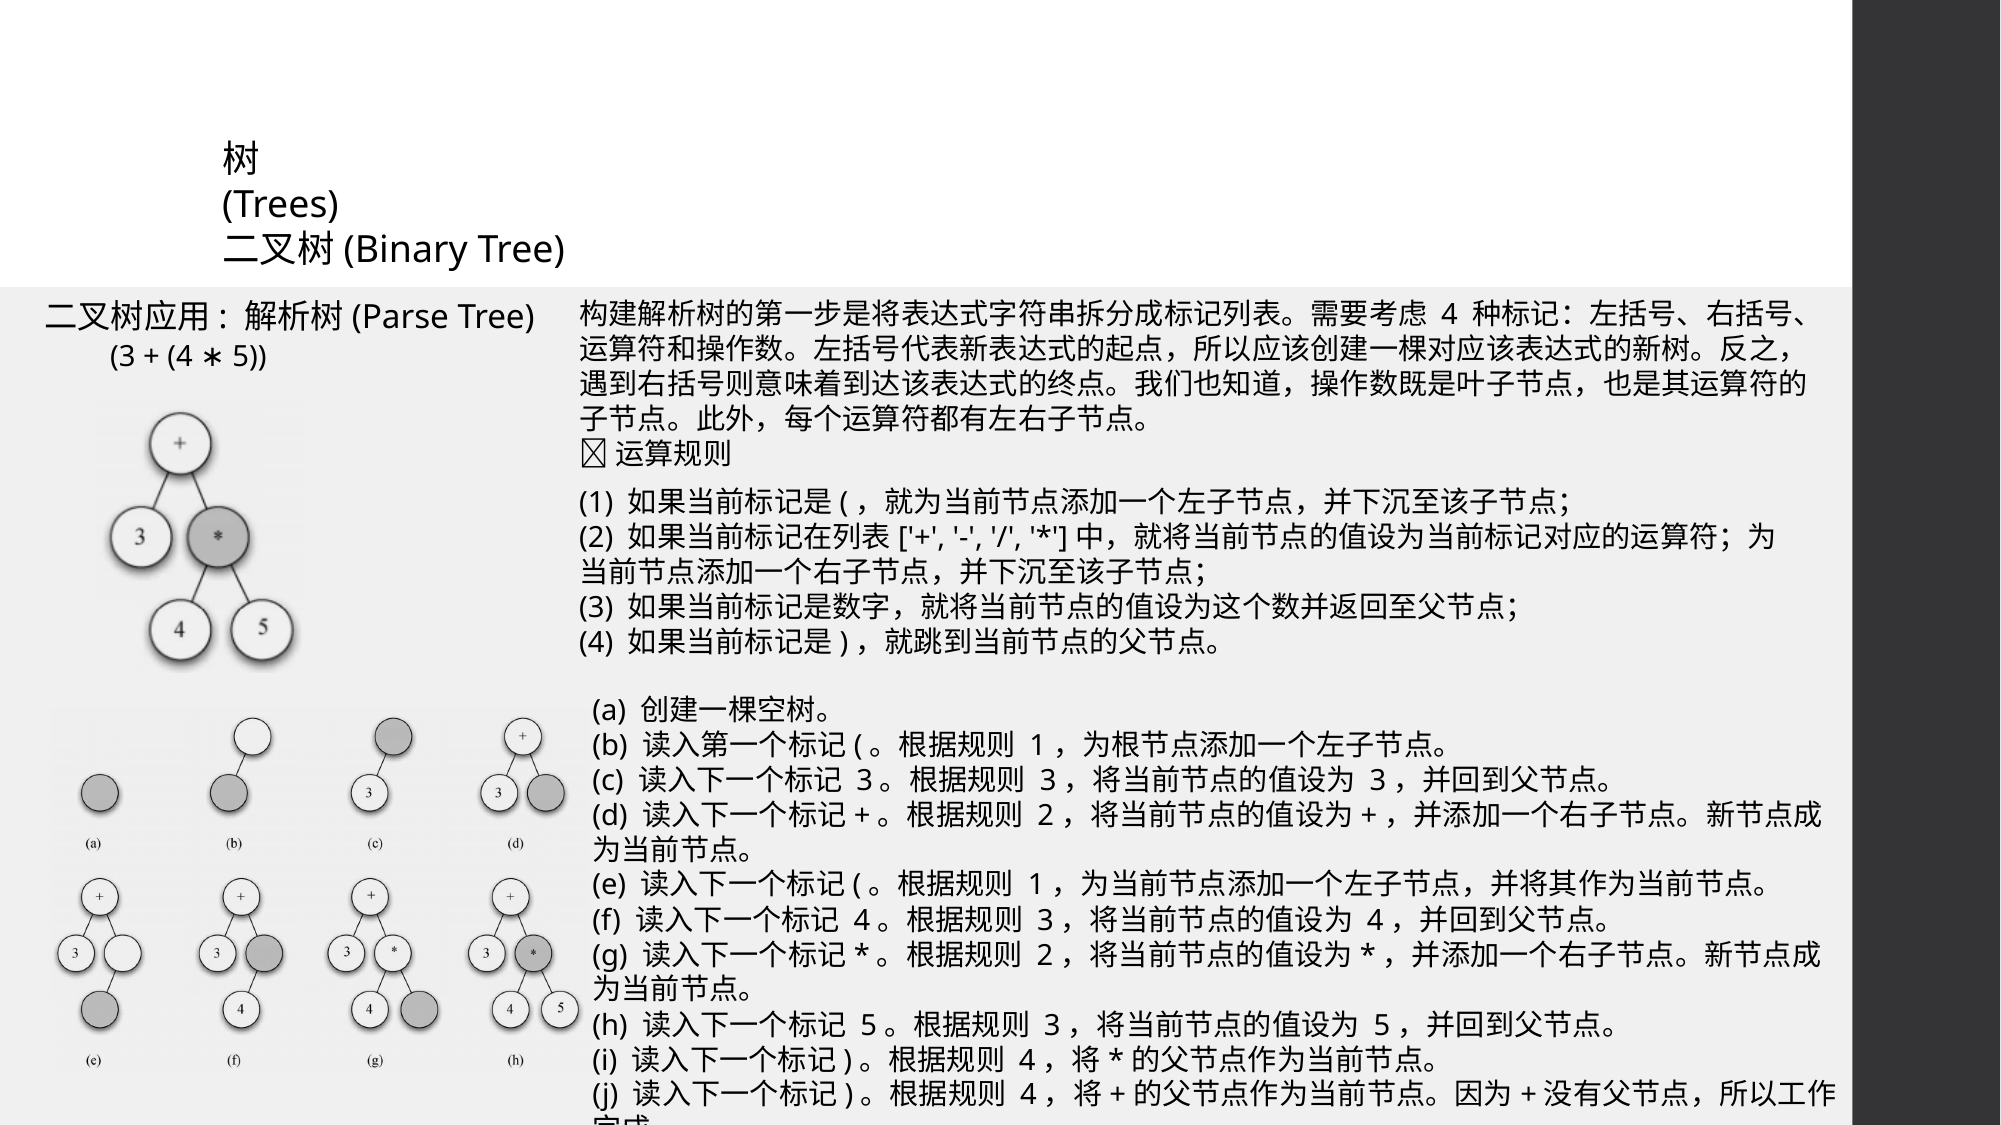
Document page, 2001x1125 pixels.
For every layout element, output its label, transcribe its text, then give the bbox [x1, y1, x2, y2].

text_box 二叉树应用: 解析树(Parse Tree) [29, 287, 564, 343]
text_box (1) 如果当前标记是(，就为当前节点添加一个左子节点，并下沉至该子节点； (2) 如果当前标记在列表['+', '-', '/', '*']中，就将当前节点的值设为当前标记对应的运算符；为当前节点添加一个右子节点，并下沉至该子节点； (3) 如果当前标记是数字，就将当前节点的值设为这个数并返回至父节点； (4) 如果当前标记是)，就跳到当前节点的父节点。 [564, 475, 1810, 666]
picture [95, 401, 304, 673]
text_box (a) 创建一棵空树。 (b) 读入第一个标记(。根据规则 1，为根节点添加一个左子节点。 (c) 读入下一个标记 3。根据规则 3，将当前节点的值设为 3，并回到父节点。 (d) 读入下一个标记+。根据规则 2，将当前节点的值设为+，并添加一个右子节点。新节点成为当前节点。 (e) 读入下一个标记(。根据规则 1，为当前节点添加一个左子节点，并将其作为当前节点。 (f) 读入下一个标记 4。根据规则 3，将当前节点的值设为 4，并回到父节点。 (g) 读入下一个标记*。根据规则 2，将当前节点的值设为*，并添加一个右子节点。新节点成为当前节点。 (h) 读入下一个标记 5。根据规则 3，将当前节点的值设为 5，并回到父节点。 (i) 读入下一个标记)。根据规则 4，将*的父节点作为当前节点。 (j) 读入下一个标记)。根据规则 4，将+的父节点作为当前节点。因为+没有父节点，所以工作完成 [577, 683, 1865, 1125]
text_box [0, 287, 1852, 1125]
text_box (3 + (4 ∗ 5)) [95, 330, 416, 381]
picture [49, 708, 591, 1076]
text_box 构建解析树的第一步是将表达式字符串拆分成标记列表。需要考虑 4 种标记：左括号、右括号、运算符和操作数。左括号代表新表达式的起点，所以应该创建一棵对应该表达式的新树。反之，遇到右括号则意味着到达该表达式的终点。我们也知道，操作数既是叶子节点，也是其运算符的子节点。此外，每个运算符都有左右子节点。 运算规则 [564, 287, 1852, 478]
title 树 (Trees) 二叉树(Binary Tree) [206, 60, 1797, 278]
